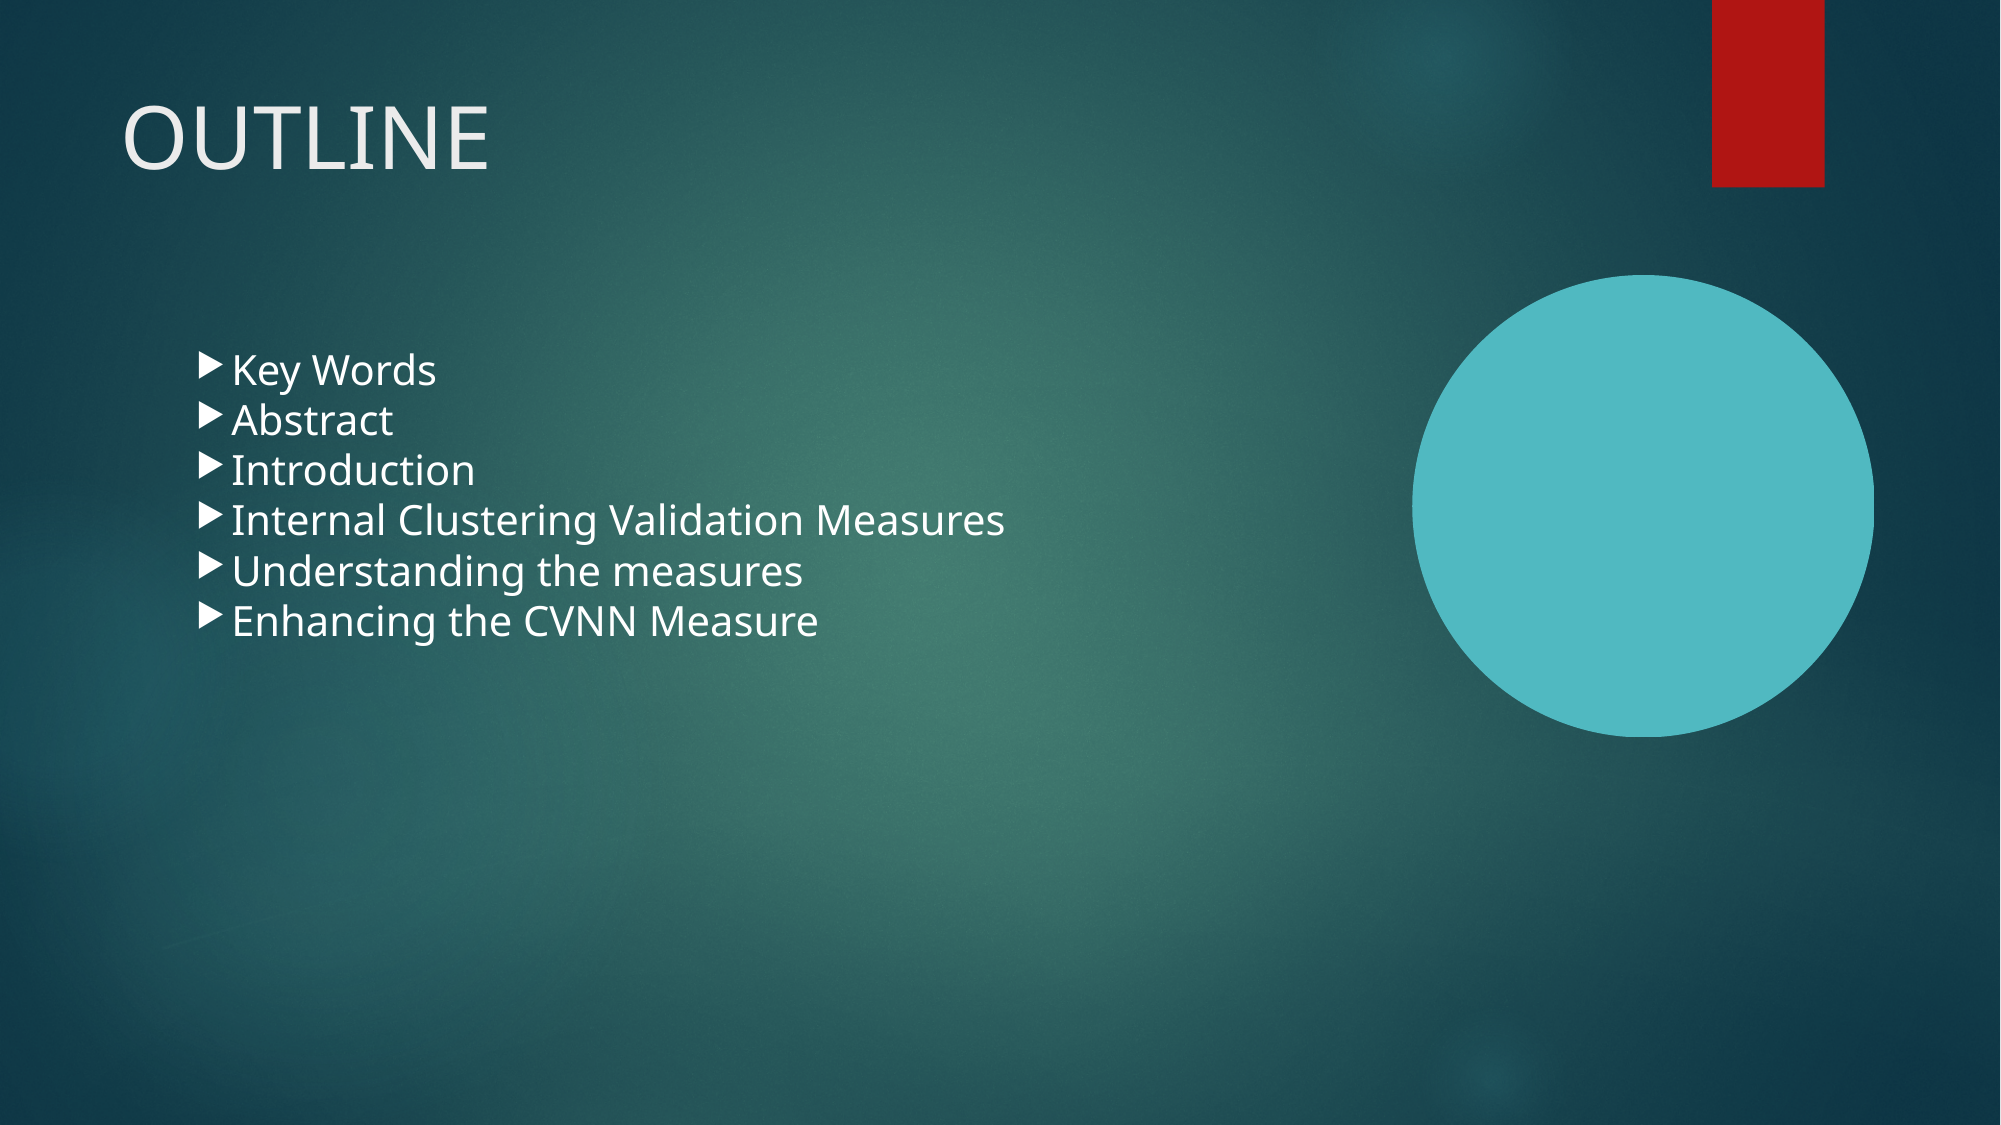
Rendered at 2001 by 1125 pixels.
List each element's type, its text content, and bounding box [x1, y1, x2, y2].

text_box OUTLINE [106, 74, 1649, 198]
text_box Key Words Abstract Introduction Internal Clustering Validation Measures Understanding the measures Enhancing the CVNN Measure [181, 336, 1649, 1025]
picture [0, 0, 2001, 1125]
